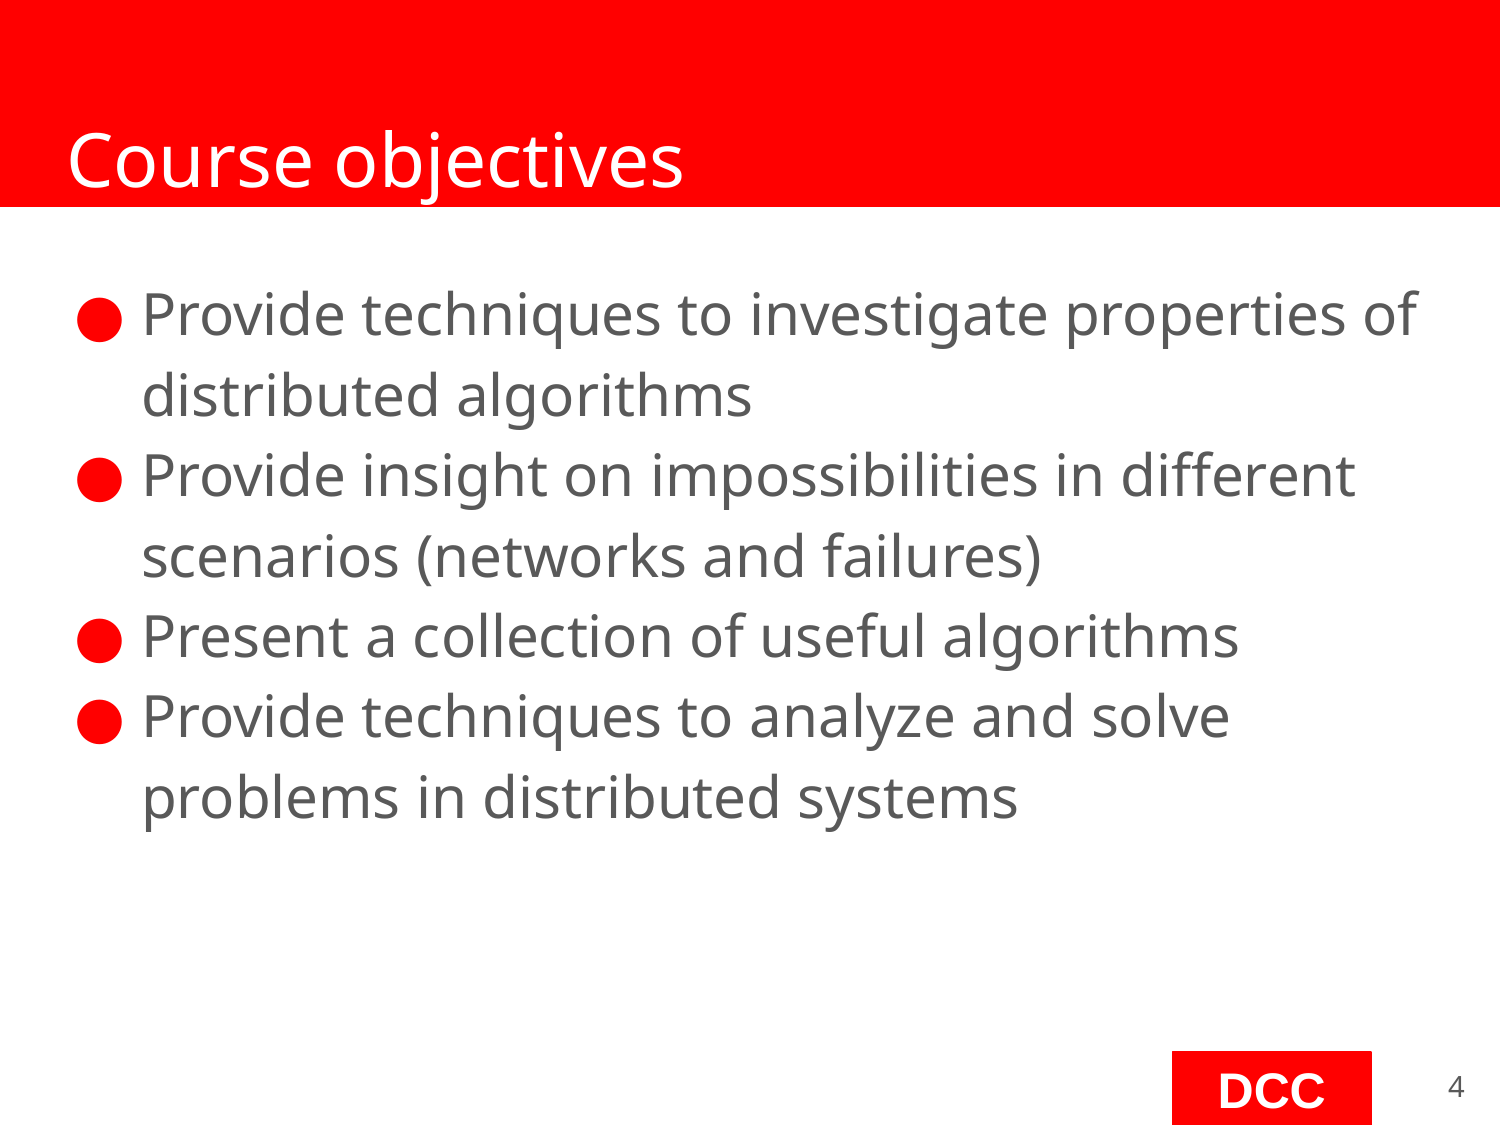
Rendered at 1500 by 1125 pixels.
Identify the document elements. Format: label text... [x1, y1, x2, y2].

slide_number ‹#› [1389, 1044, 1480, 1125]
list Provide techniques to investigate properties of distributed algorithms Provide insight on impossibilities in different scenarios (networks and failures) Present a collection of useful algorithms Provide techniques to analyze and solve problems in distributed systems [51, 252, 1449, 1000]
title Course objectives [51, 97, 1480, 223]
